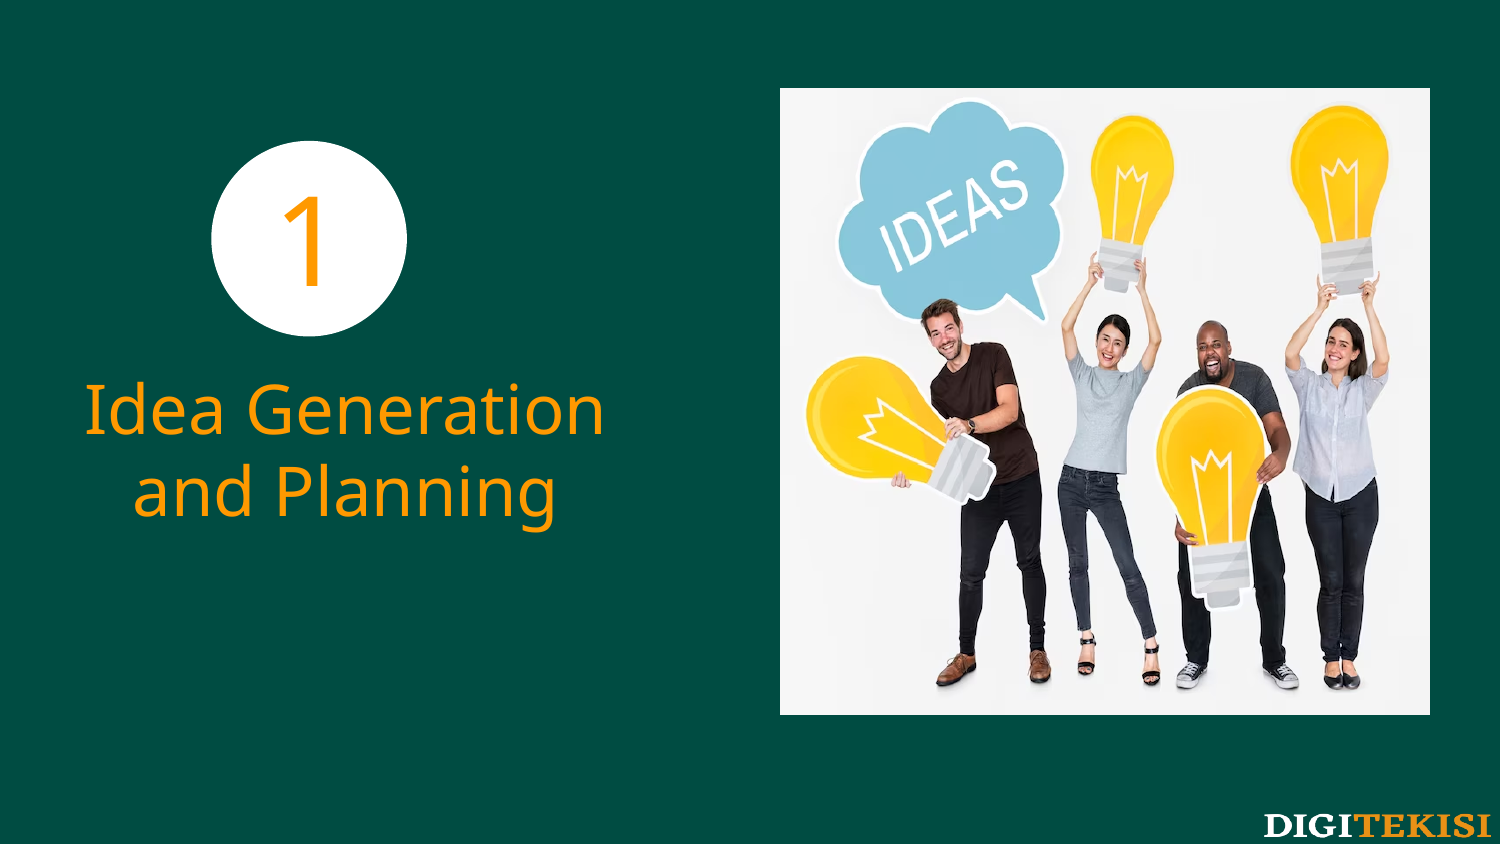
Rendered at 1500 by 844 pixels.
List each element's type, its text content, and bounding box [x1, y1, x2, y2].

title 1 [224, 185, 394, 289]
text_box [227, 140, 391, 185]
text_box [394, 190, 407, 288]
picture [780, 88, 1430, 715]
text_box [225, 289, 393, 337]
picture [1260, 810, 1493, 842]
text_box [211, 190, 224, 287]
title Idea Generation and Planning [29, 363, 663, 533]
